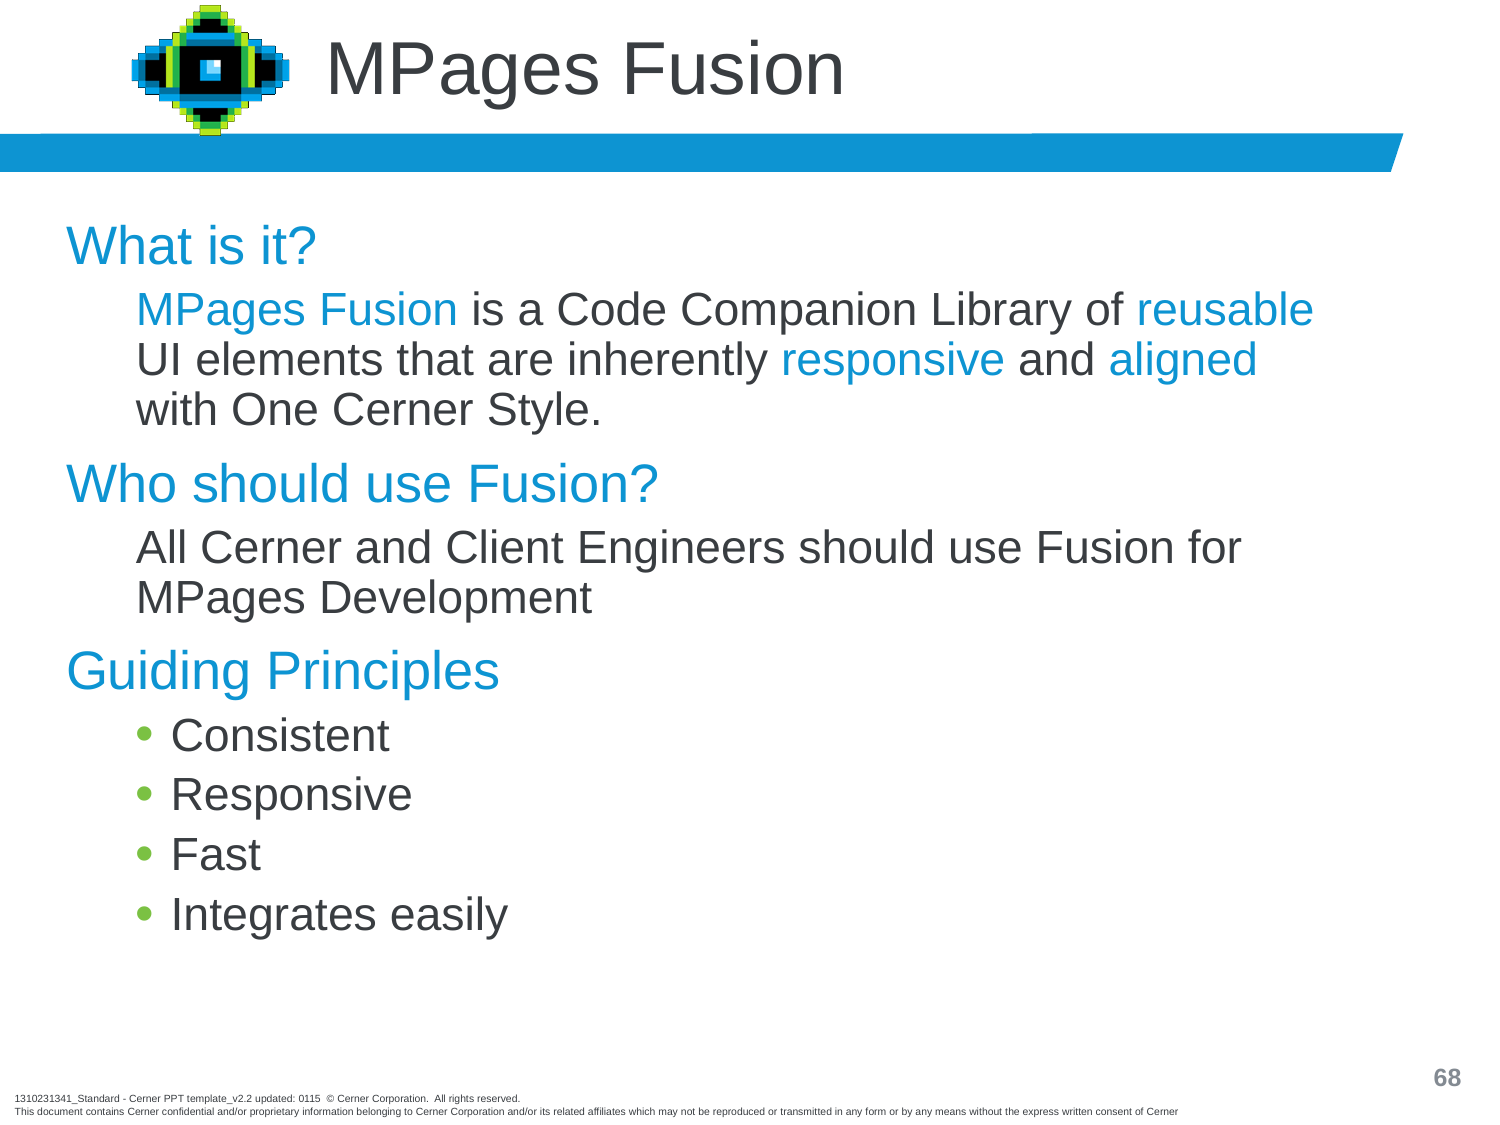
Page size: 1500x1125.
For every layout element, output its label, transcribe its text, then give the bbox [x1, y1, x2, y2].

list What is it? MPages Fusion is a Code Companion Library of reusable UI elements that are inherently responsive and aligned with One Cerner Style. Who should use Fusion? All Cerner and Client Engineers should use Fusion for MPages Development Guiding Principles Consistent Responsive Fast Integrates easily [51, 210, 1345, 953]
picture [126, 0, 295, 135]
title MPages Fusion [310, 0, 1403, 142]
